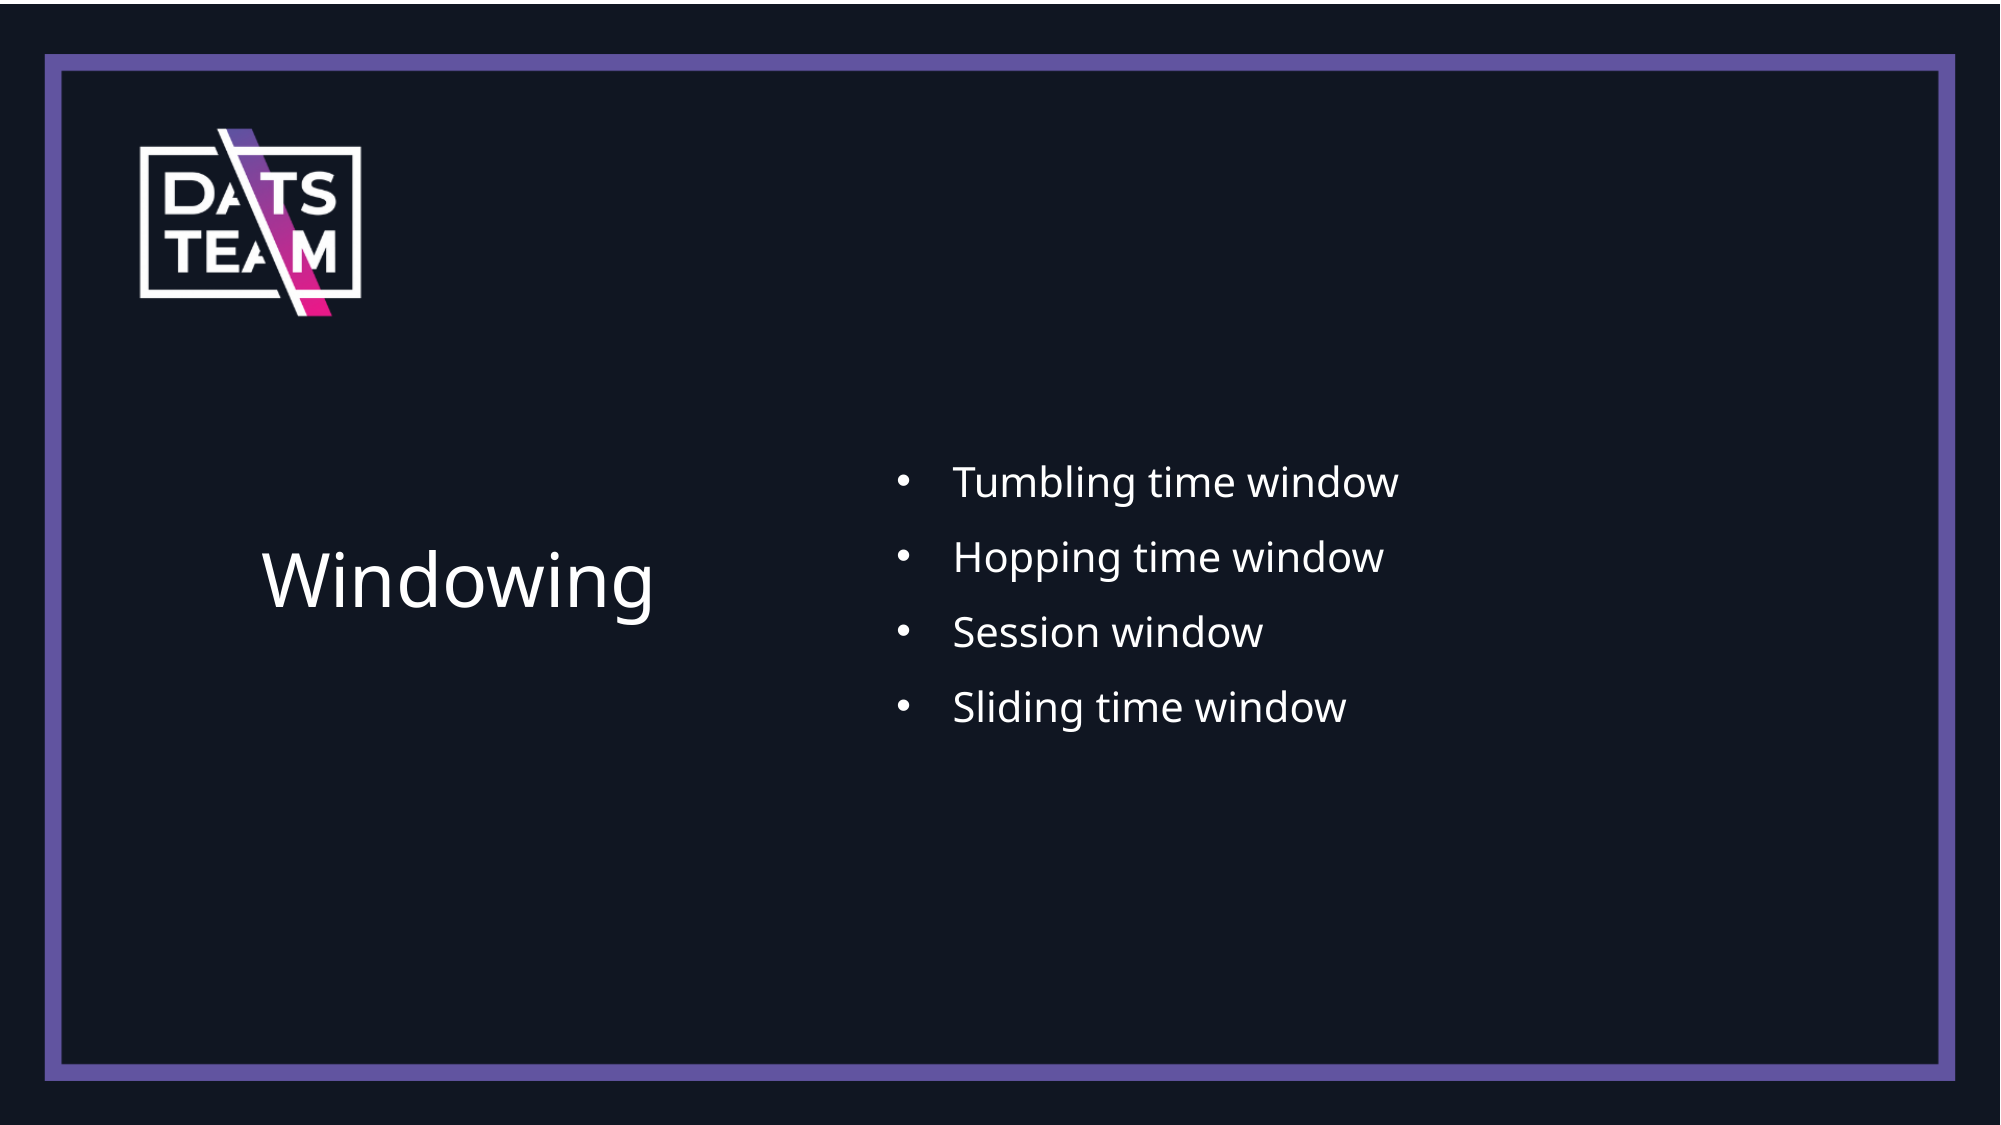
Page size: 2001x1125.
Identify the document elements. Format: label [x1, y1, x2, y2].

list [0, 4, 2000, 1125]
